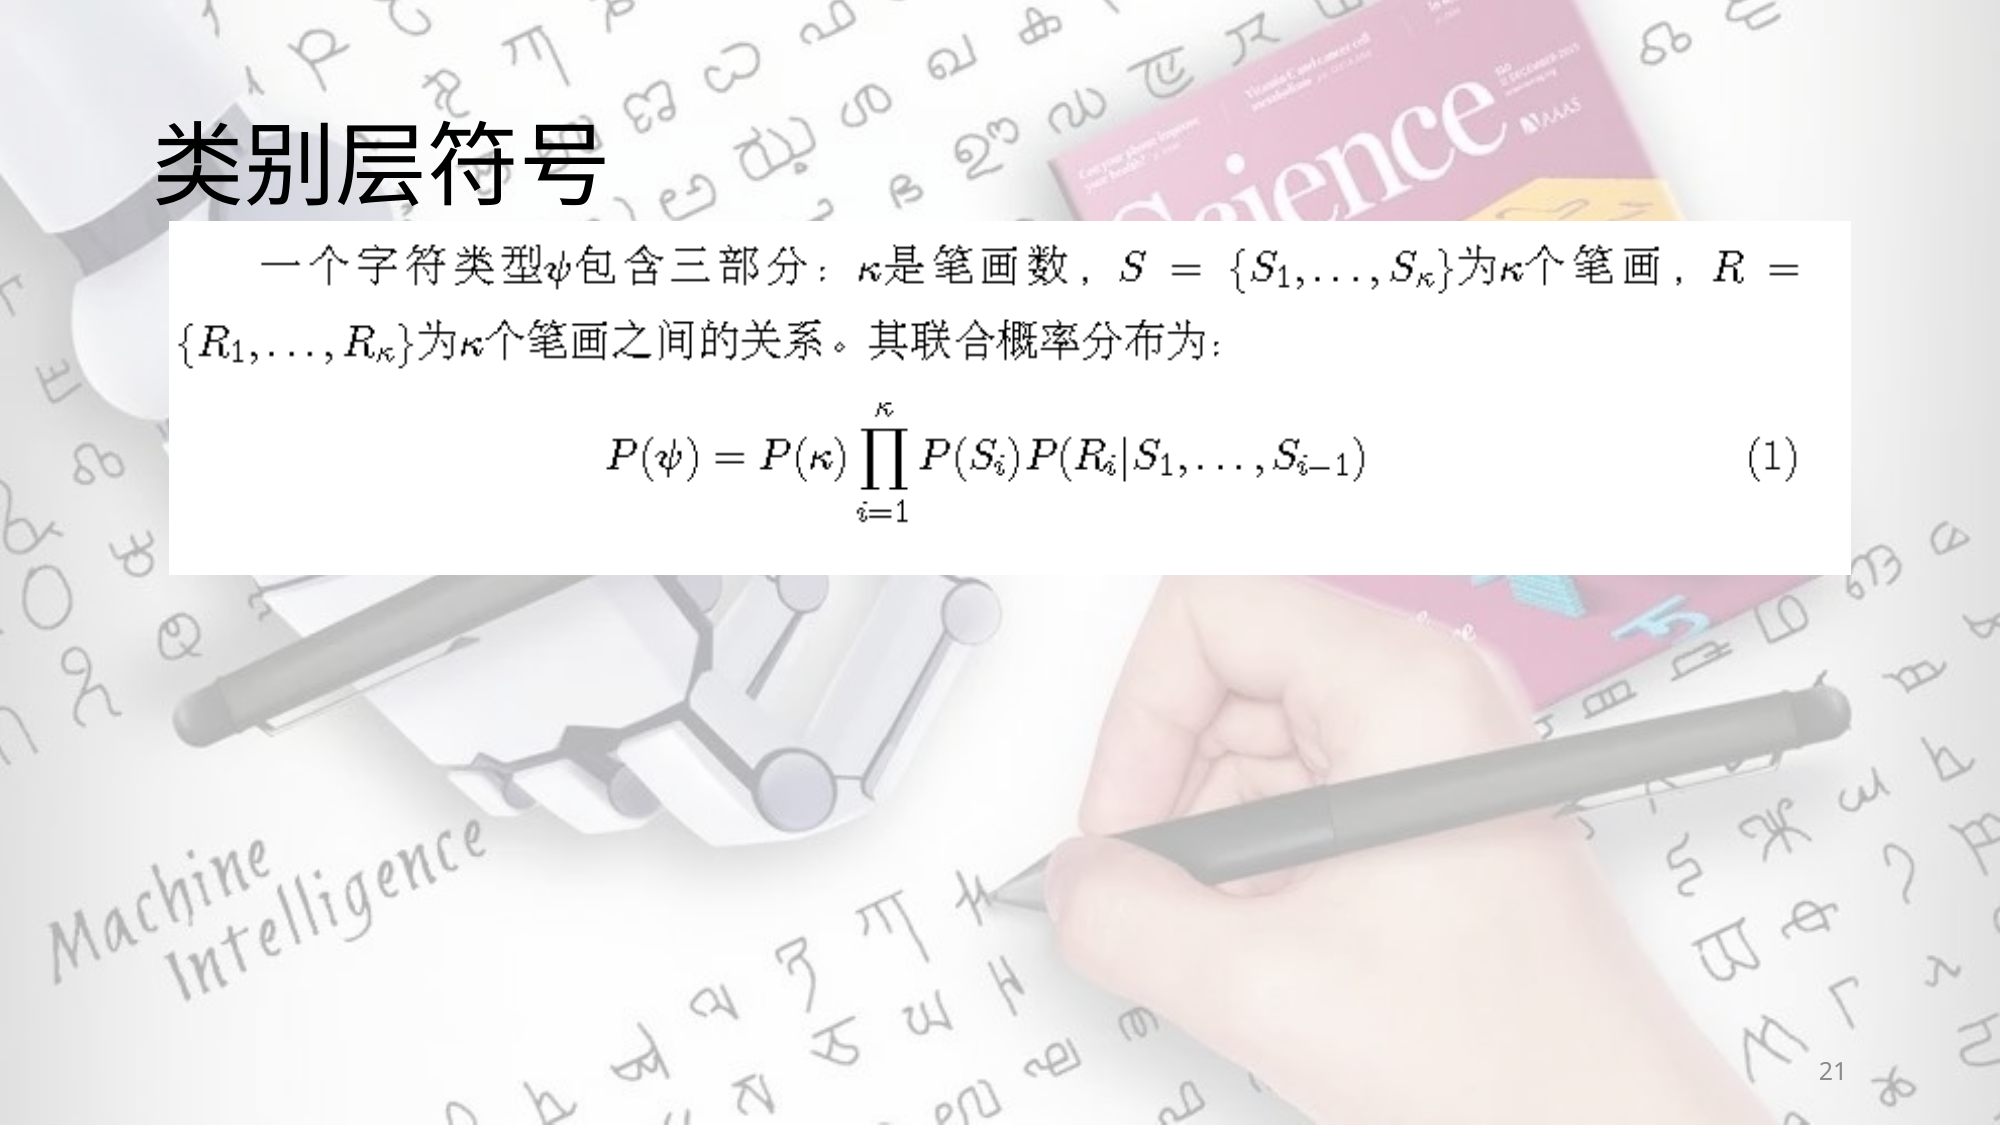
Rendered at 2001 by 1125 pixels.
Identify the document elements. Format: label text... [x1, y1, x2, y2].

title 类别层符号 [137, 59, 1863, 278]
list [169, 221, 1851, 575]
slide_number 21 [1412, 1042, 1863, 1103]
